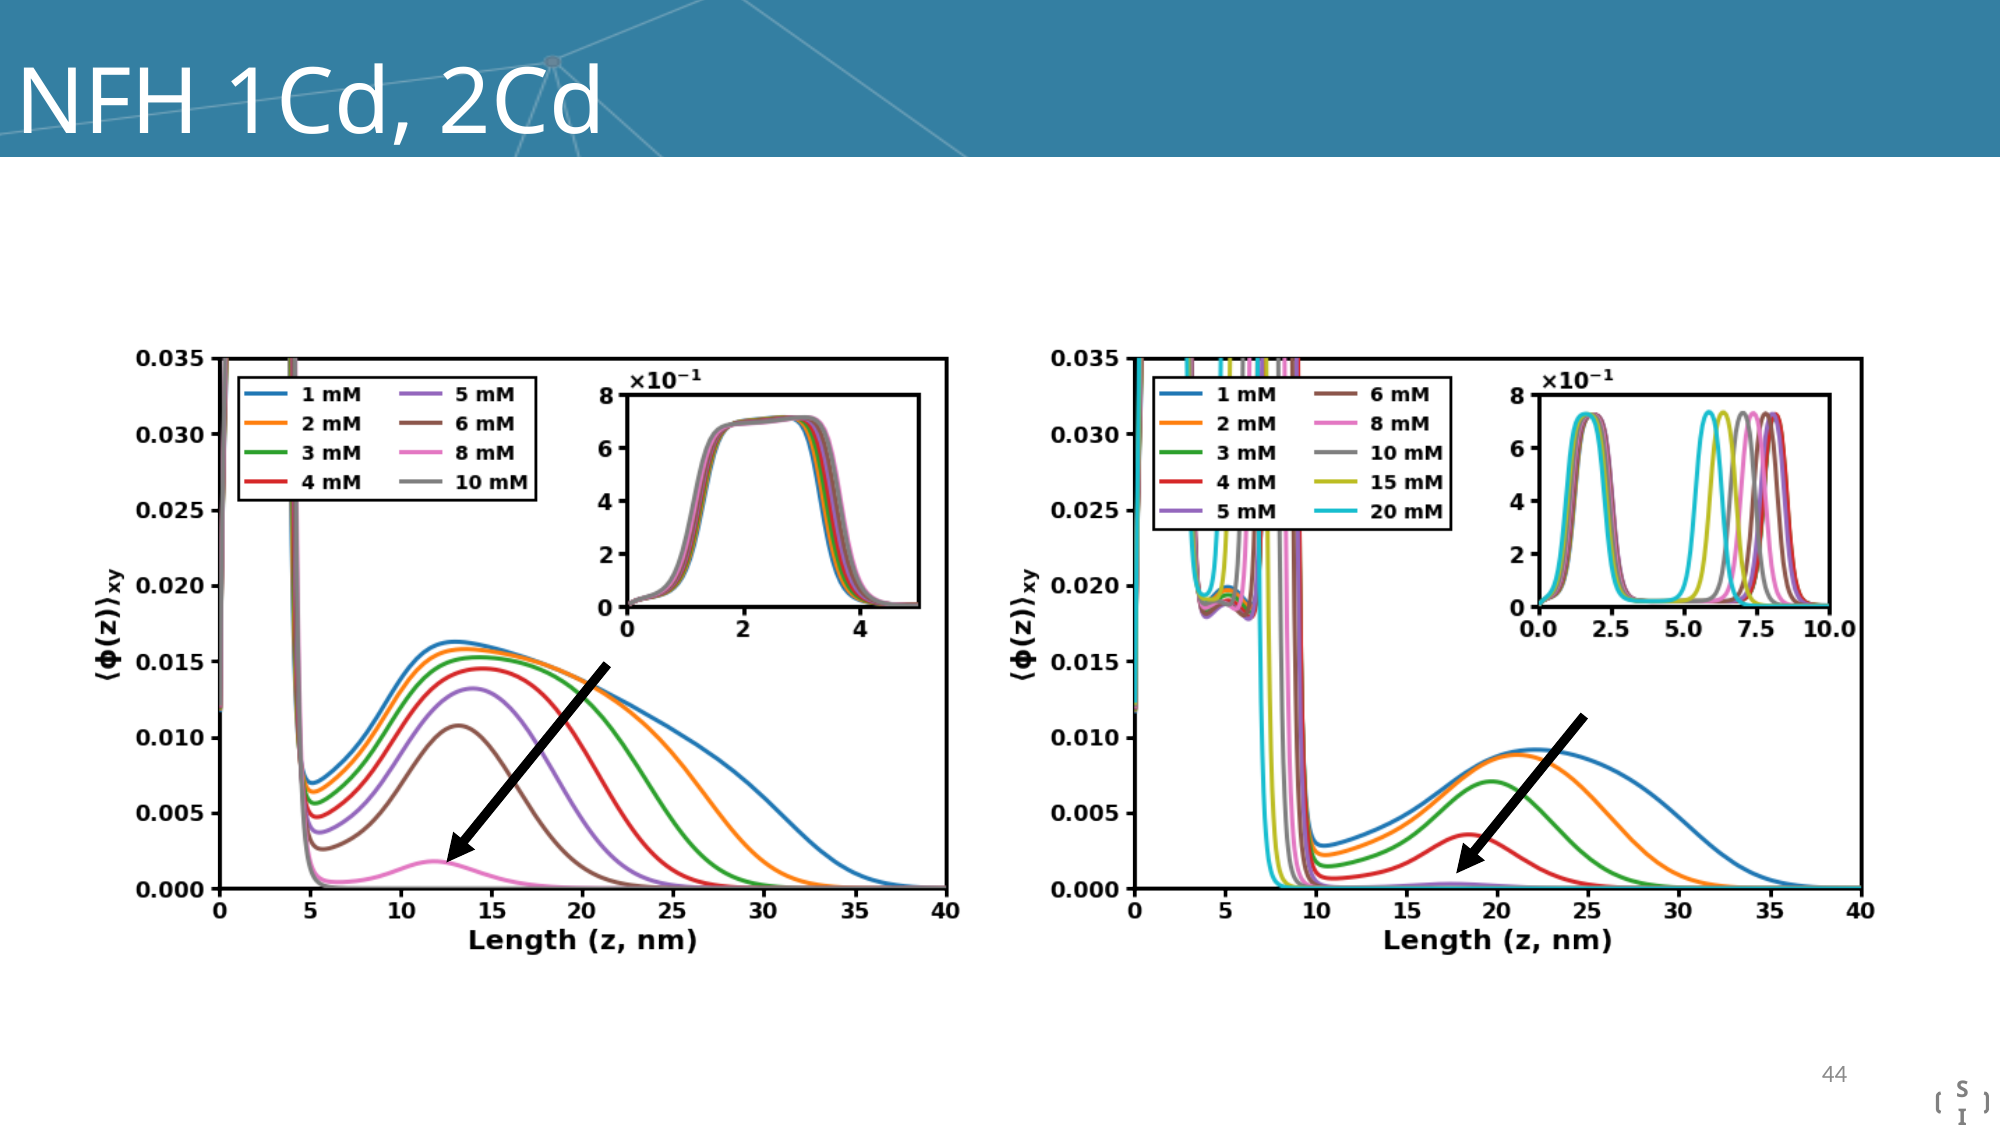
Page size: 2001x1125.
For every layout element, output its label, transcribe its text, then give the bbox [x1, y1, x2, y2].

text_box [446, 664, 608, 863]
title NFH 1Cd, 2Cd [0, 22, 1725, 154]
picture [84, 340, 970, 966]
picture [999, 340, 1886, 966]
slide_number 44 [1412, 1042, 1863, 1103]
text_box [1456, 715, 1585, 874]
